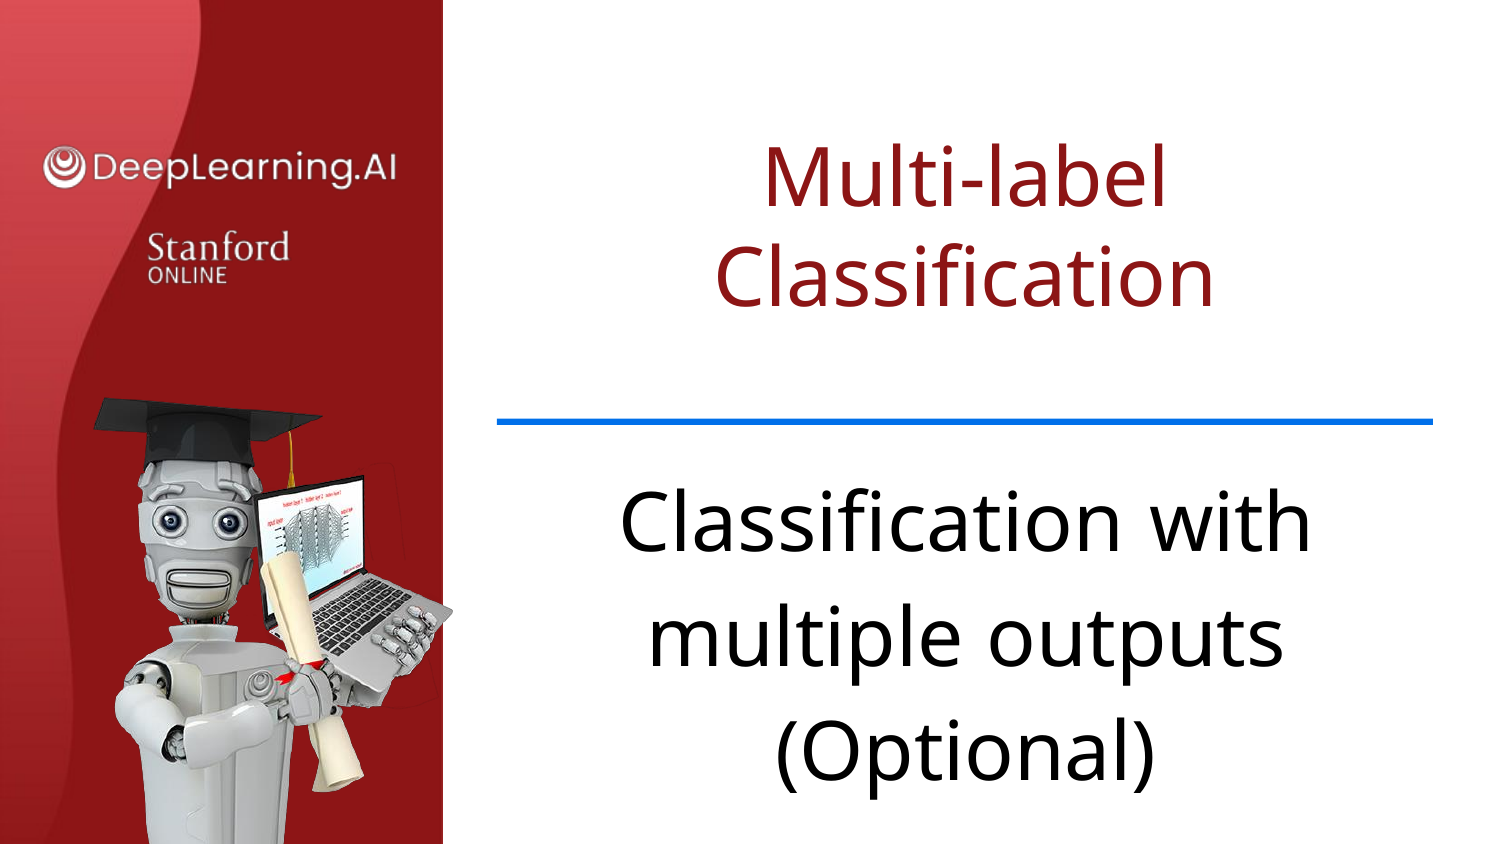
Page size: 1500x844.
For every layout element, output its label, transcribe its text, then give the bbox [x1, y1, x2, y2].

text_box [0, 0, 463, 844]
text_box [496, 418, 588, 425]
text_box [1343, 418, 1433, 425]
text_box Multi-label Classification Classification with multiple outputs (Optional) [588, 122, 1343, 798]
